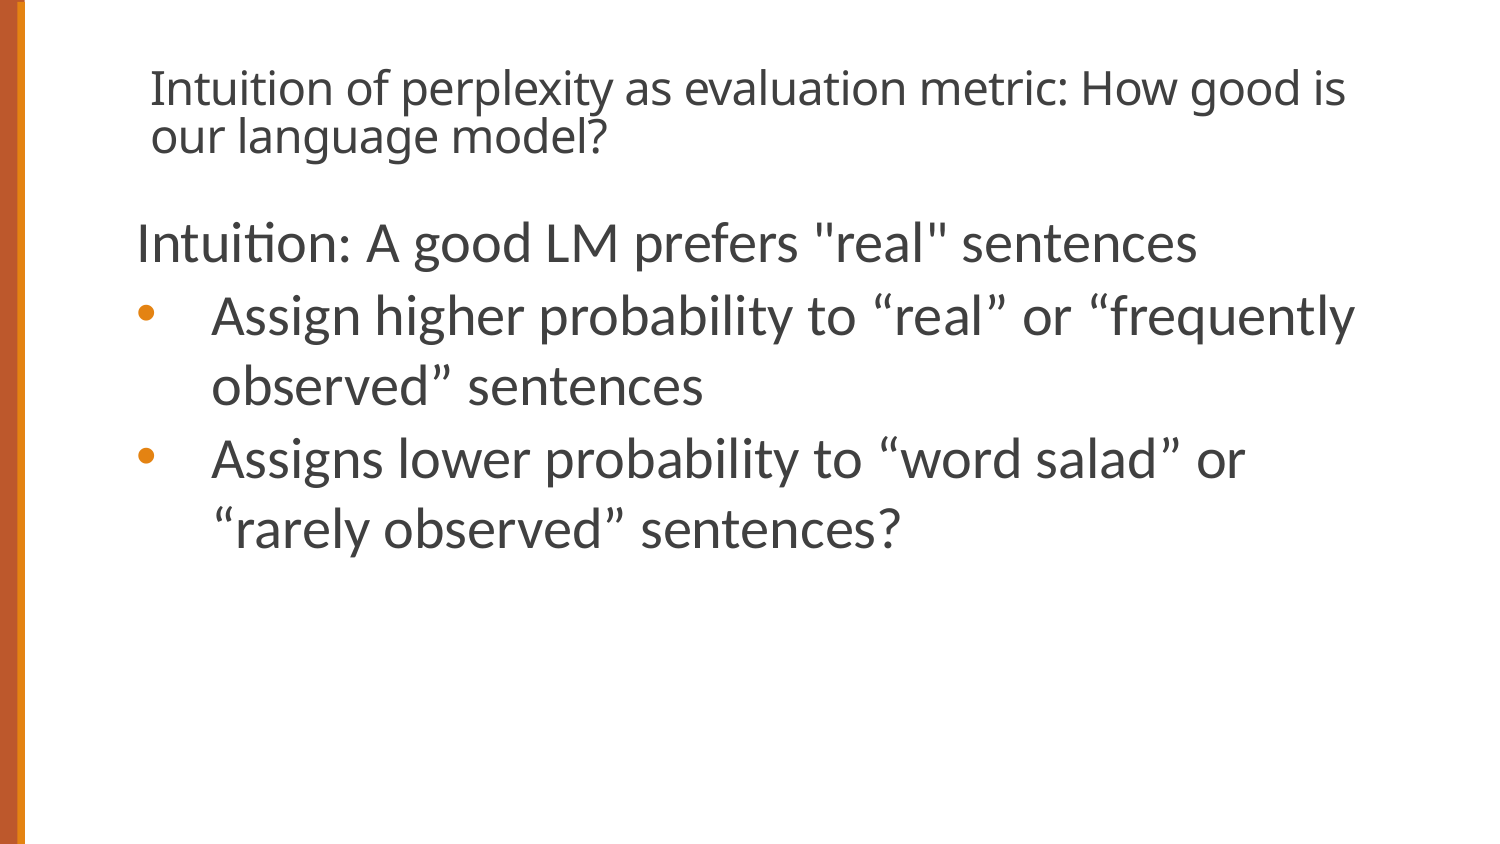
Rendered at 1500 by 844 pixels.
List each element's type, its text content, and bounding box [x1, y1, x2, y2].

title Intuition of perplexity as evaluation metric: How good is our language model? [135, 59, 1373, 171]
list Intuition: A good LM prefers "real" sentences Assign higher probability to “real” or “frequently observed” sentences Assigns lower probability to “word salad” or “rarely observed” sentences? [135, 196, 1413, 760]
